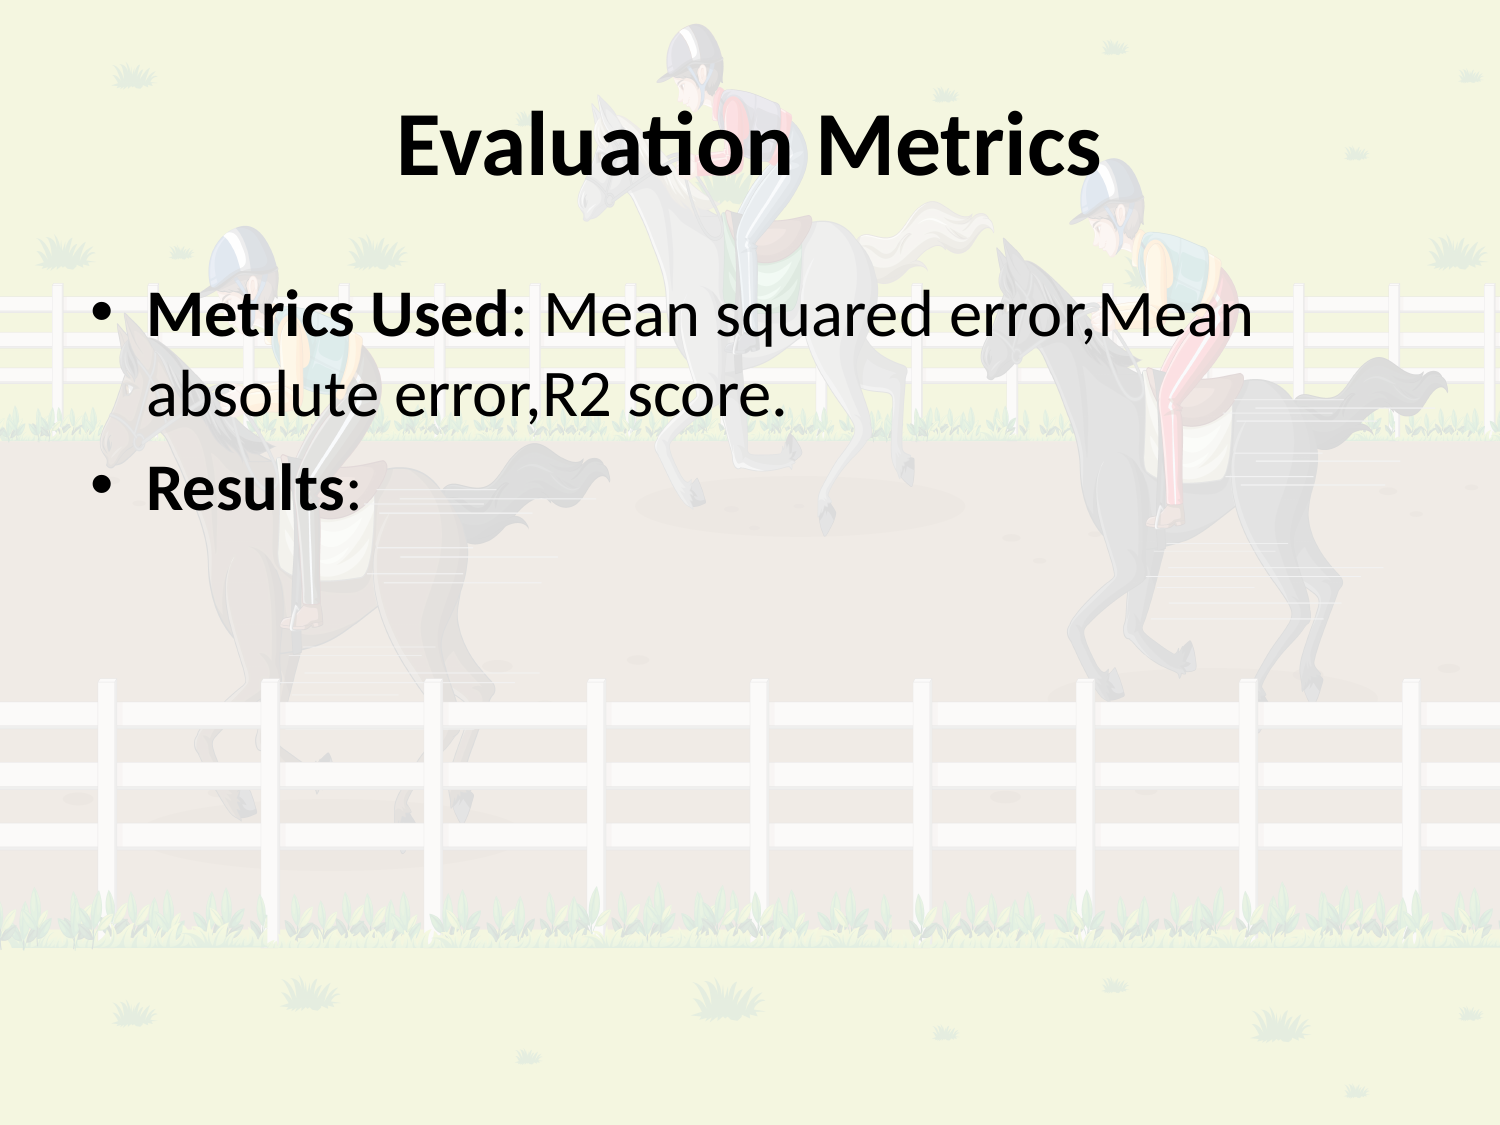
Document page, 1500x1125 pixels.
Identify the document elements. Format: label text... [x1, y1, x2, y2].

title Evaluation Metrics [75, 45, 1425, 233]
list Metrics Used: Mean squared error,Mean absolute error,R2 score. Results: [75, 262, 1425, 1005]
